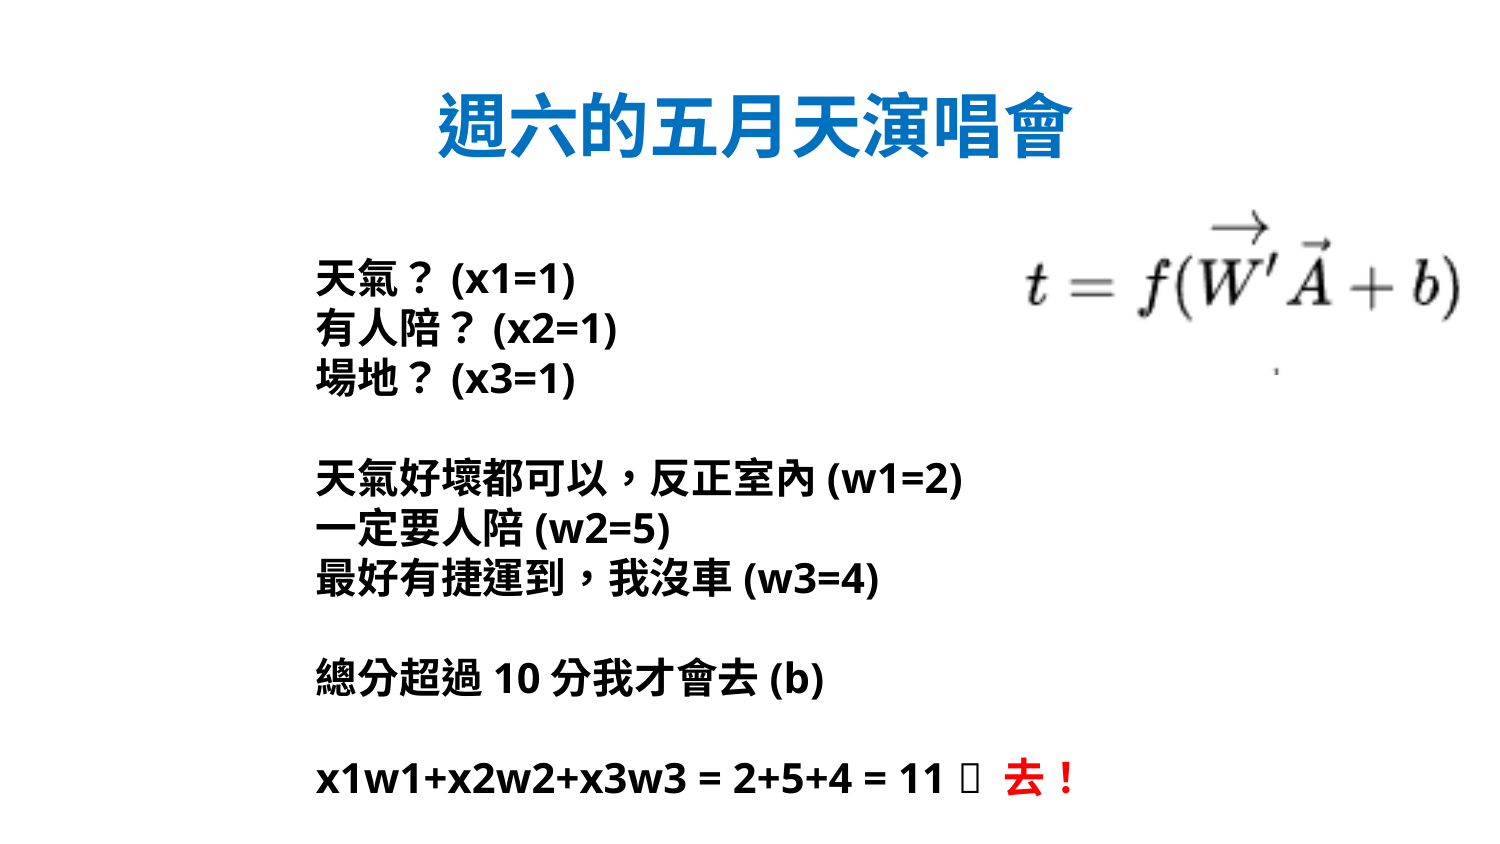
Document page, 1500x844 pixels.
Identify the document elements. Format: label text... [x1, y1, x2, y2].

title 週六的五月天演唱會 [76, 22, 1436, 226]
text_box 天氣？(x1=1) 有人陪？(x2=1) 場地？(x3=1) 天氣好壞都可以，反正室內(w1=2) 一定要人陪(w2=5) 最好有捷運到，我沒車(w3=4) 總分超過10分我才會去(b) x1w1+x2w2+x3w3 = 2+5+4 = 11  去！ [301, 244, 1317, 810]
picture [1018, 185, 1500, 375]
